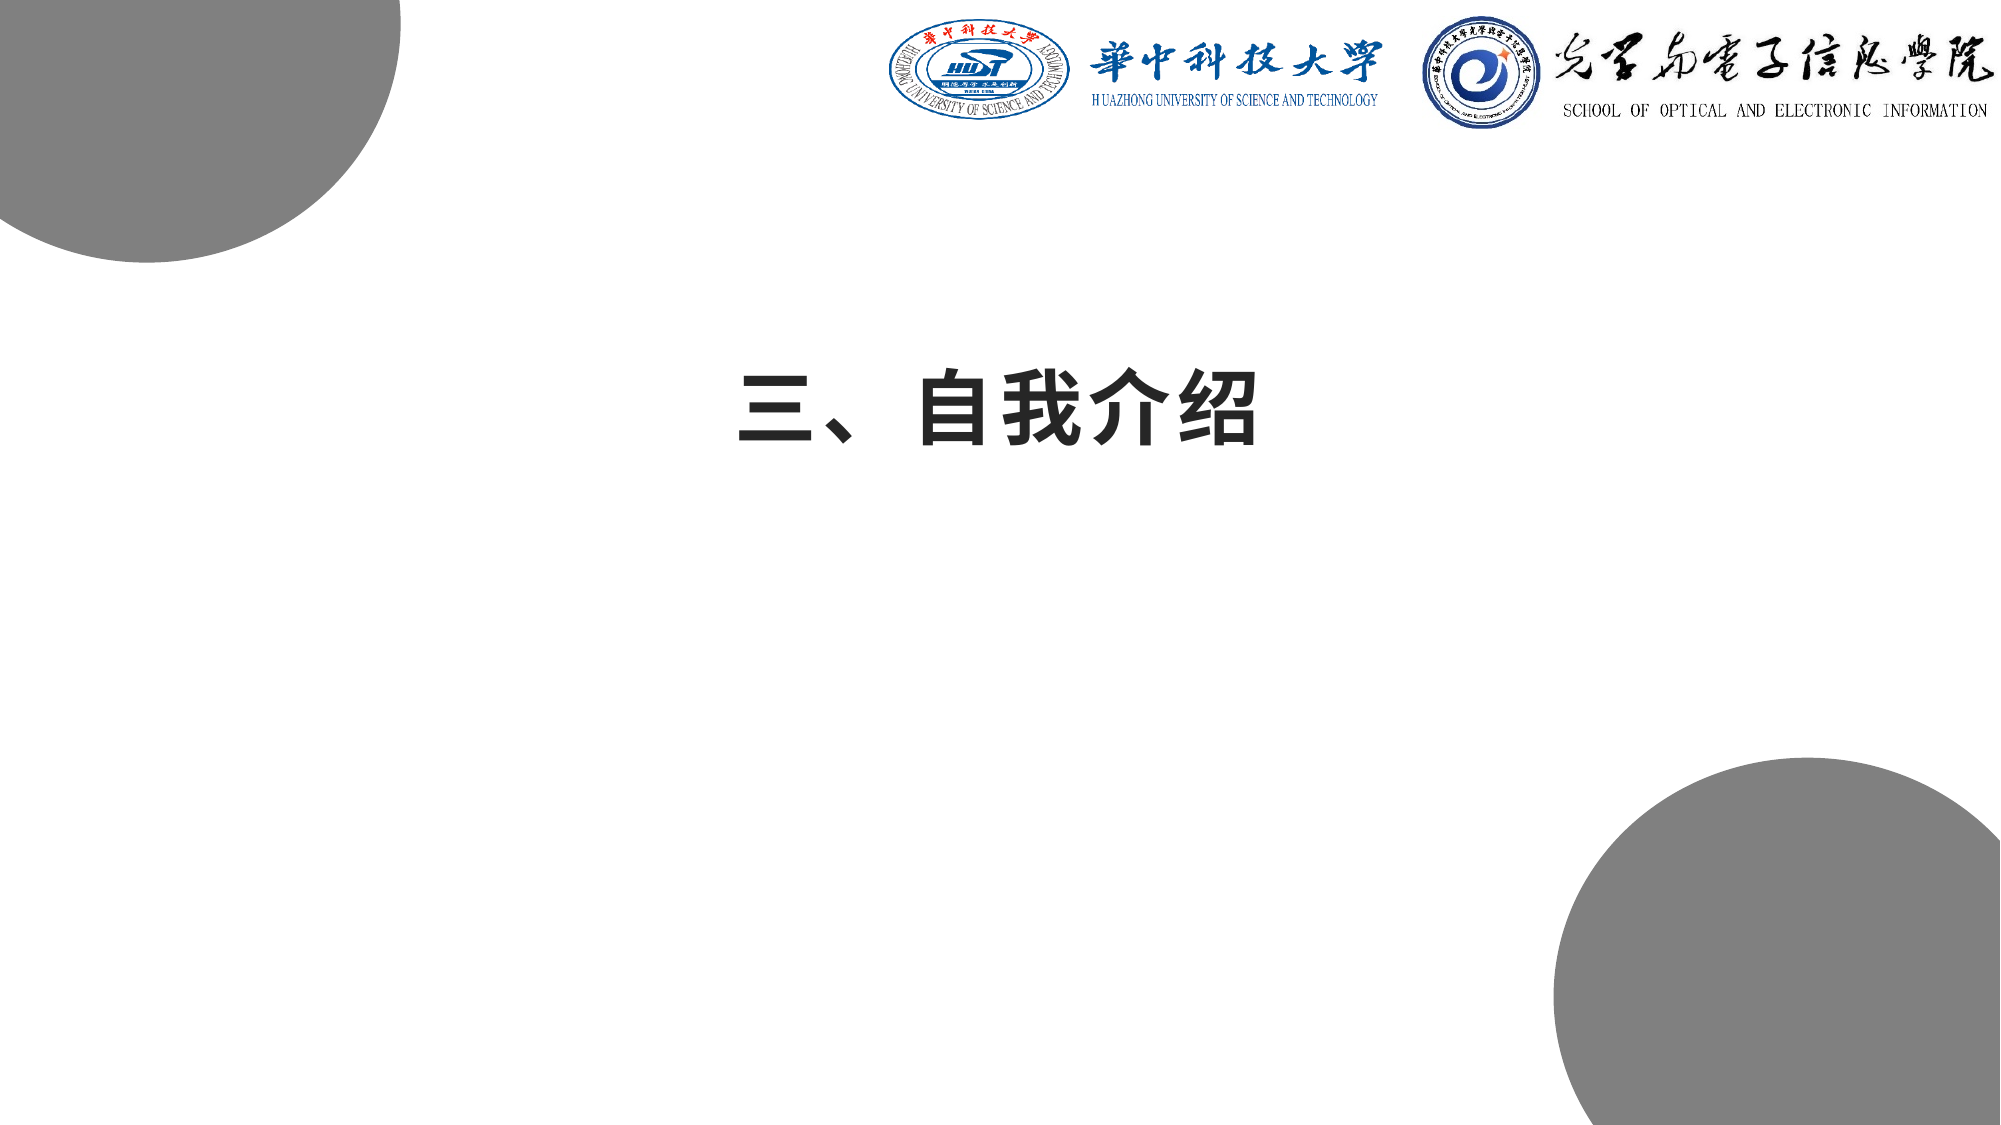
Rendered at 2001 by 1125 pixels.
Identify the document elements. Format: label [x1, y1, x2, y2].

text_box [0, 0, 2000, 1125]
text_box [871, 11, 1998, 130]
